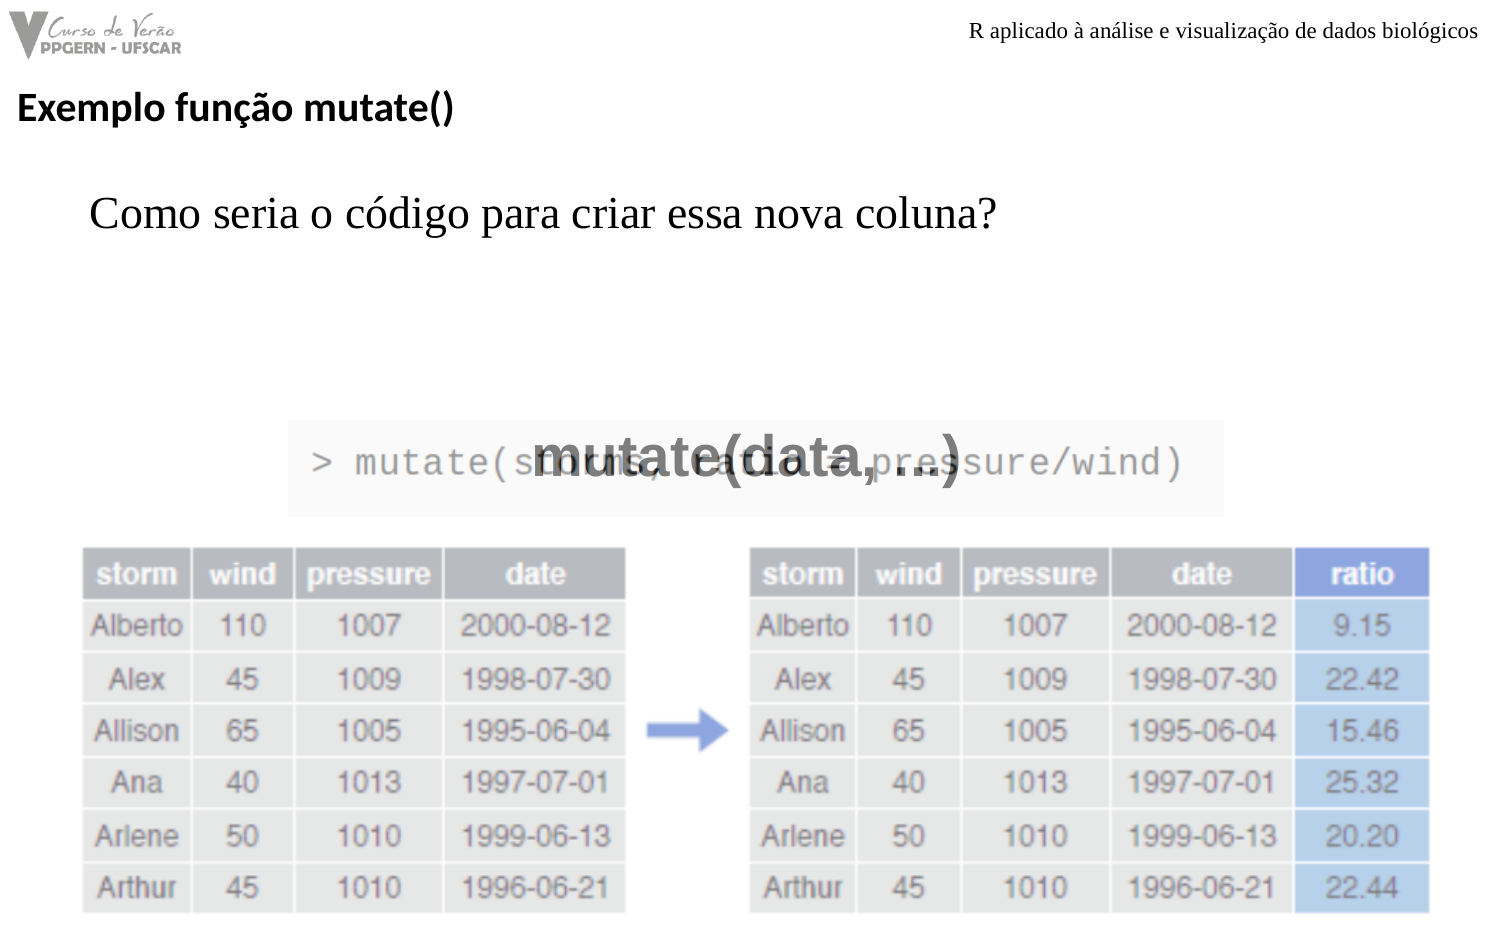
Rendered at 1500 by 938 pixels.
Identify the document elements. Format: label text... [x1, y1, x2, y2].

picture [5, 7, 183, 64]
text_box Como seria o código para criar essa nova coluna? [74, 166, 1455, 402]
text_box R aplicado à análise e visualização de dados biológicos [608, 8, 1494, 51]
text_box Exemplo função mutate() [2, 72, 1065, 151]
picture [68, 396, 1451, 937]
